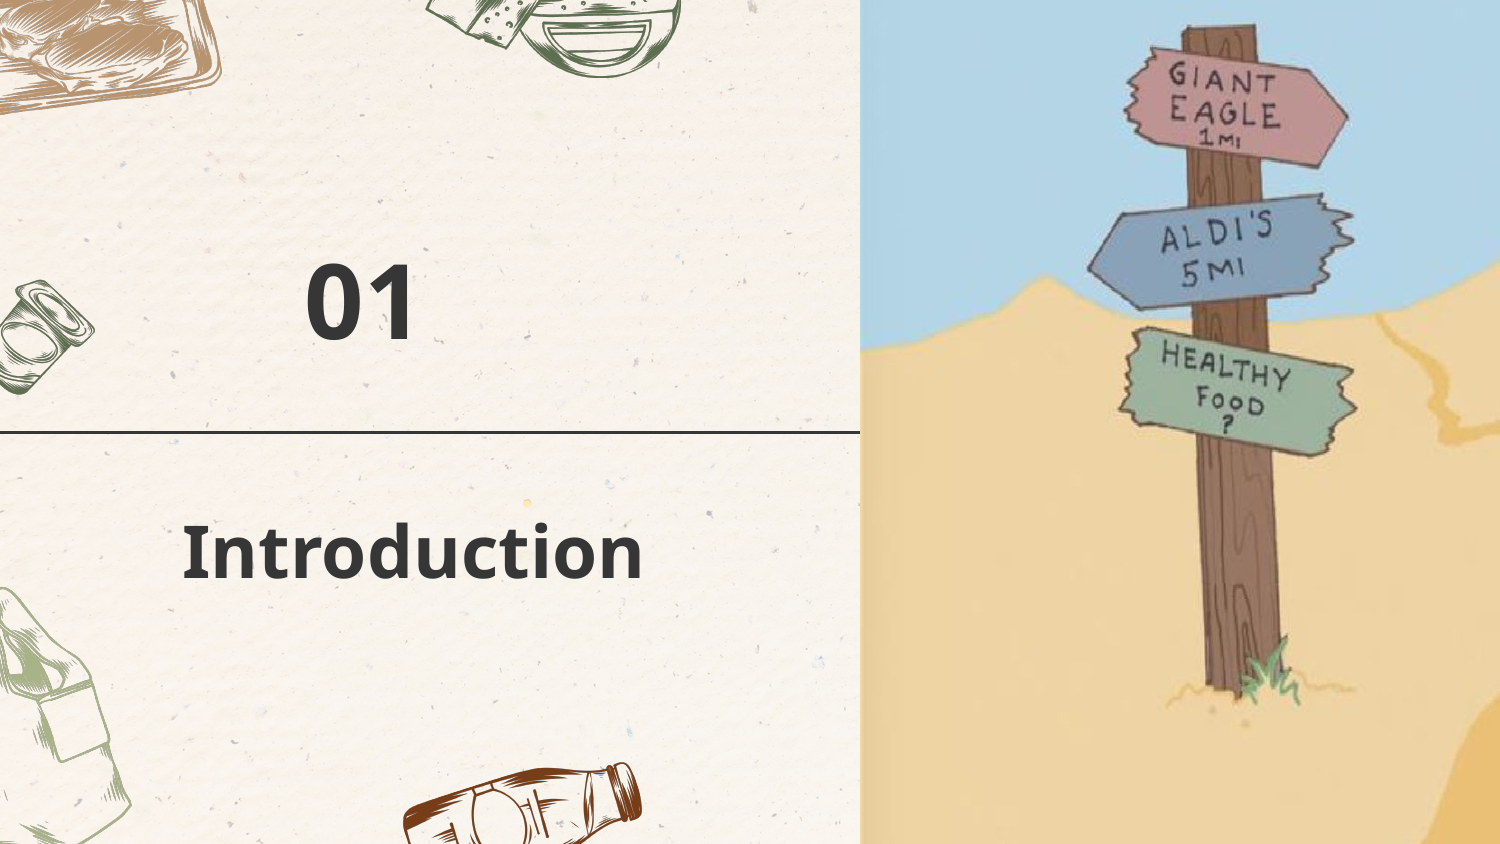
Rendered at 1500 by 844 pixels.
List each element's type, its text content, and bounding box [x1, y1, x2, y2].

picture [0, 0, 1500, 844]
title 01 [274, 222, 454, 376]
title Introduction [50, 490, 779, 606]
